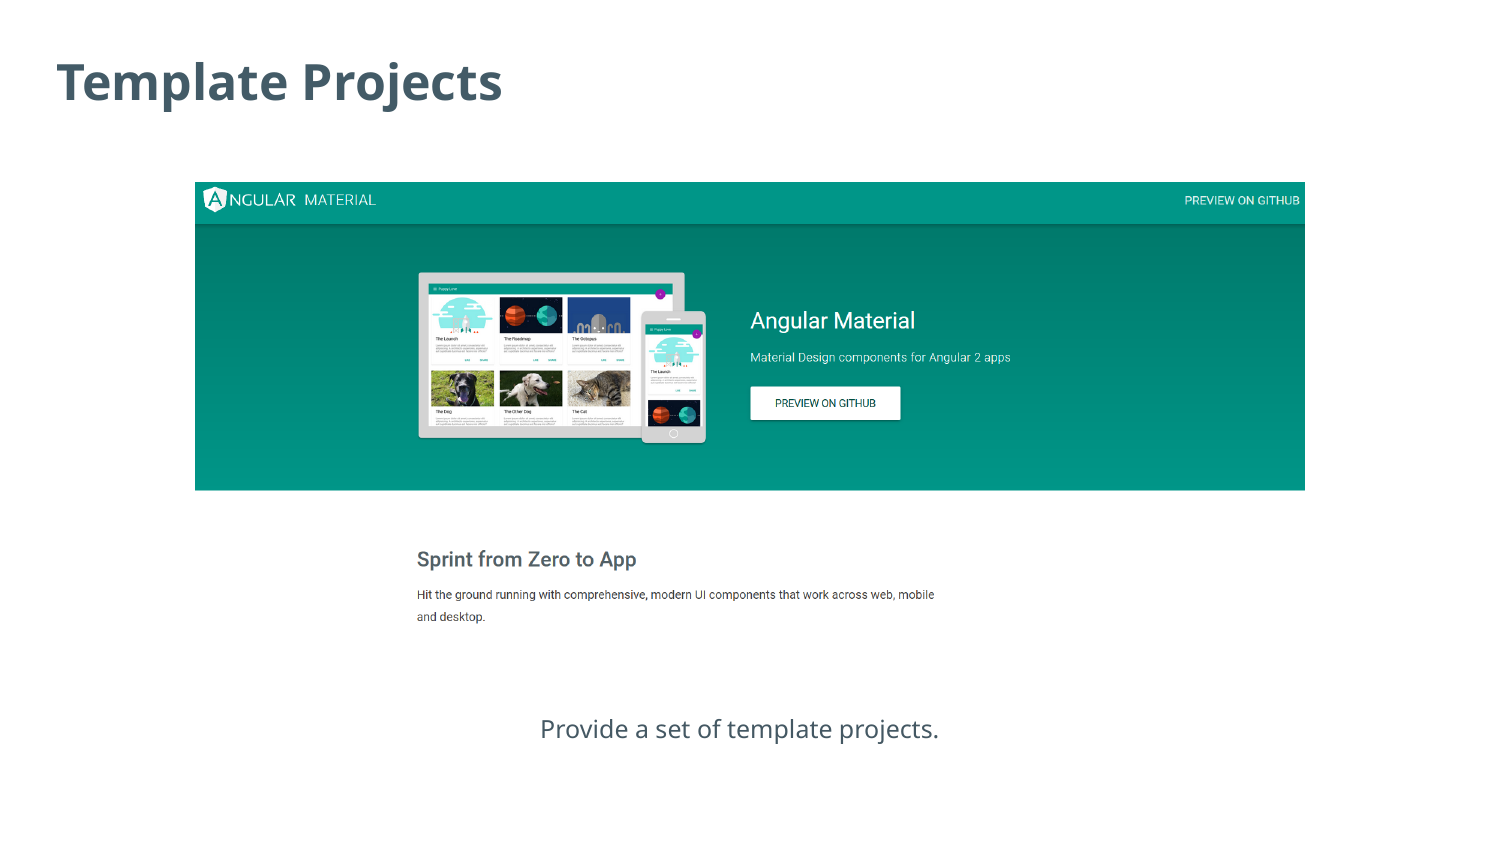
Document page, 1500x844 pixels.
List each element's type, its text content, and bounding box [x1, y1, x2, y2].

text_box Provide a set of template projects. [228, 698, 1253, 758]
picture [195, 182, 1305, 664]
title Template Projects [51, 44, 1404, 148]
